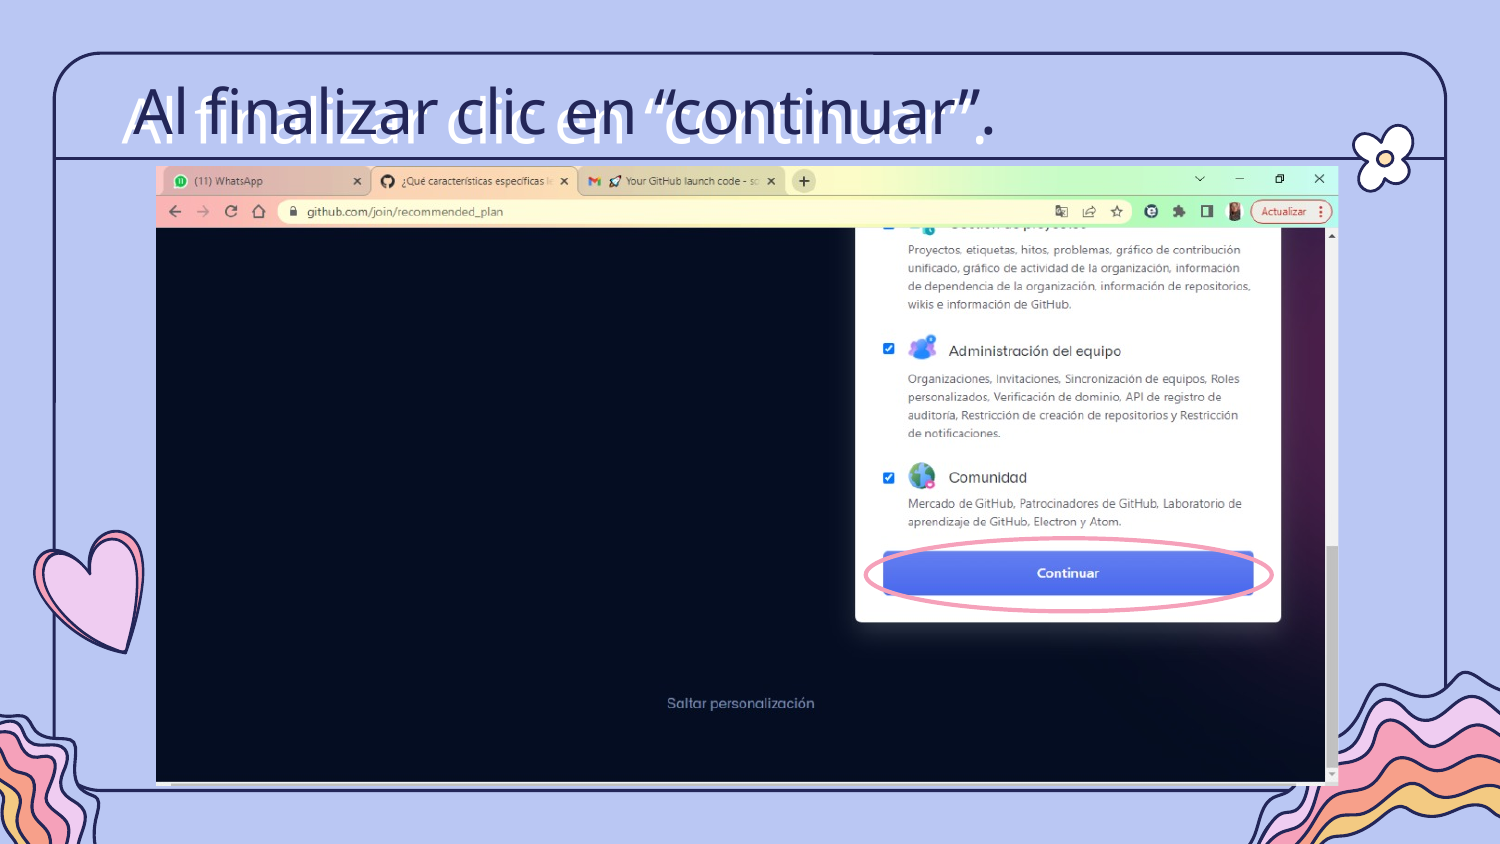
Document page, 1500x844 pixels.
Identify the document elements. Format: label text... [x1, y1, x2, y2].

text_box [1347, 123, 1419, 193]
picture [155, 165, 1339, 786]
title Al finalizar clic en “continuar”. [118, 57, 1382, 159]
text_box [10, 504, 166, 661]
